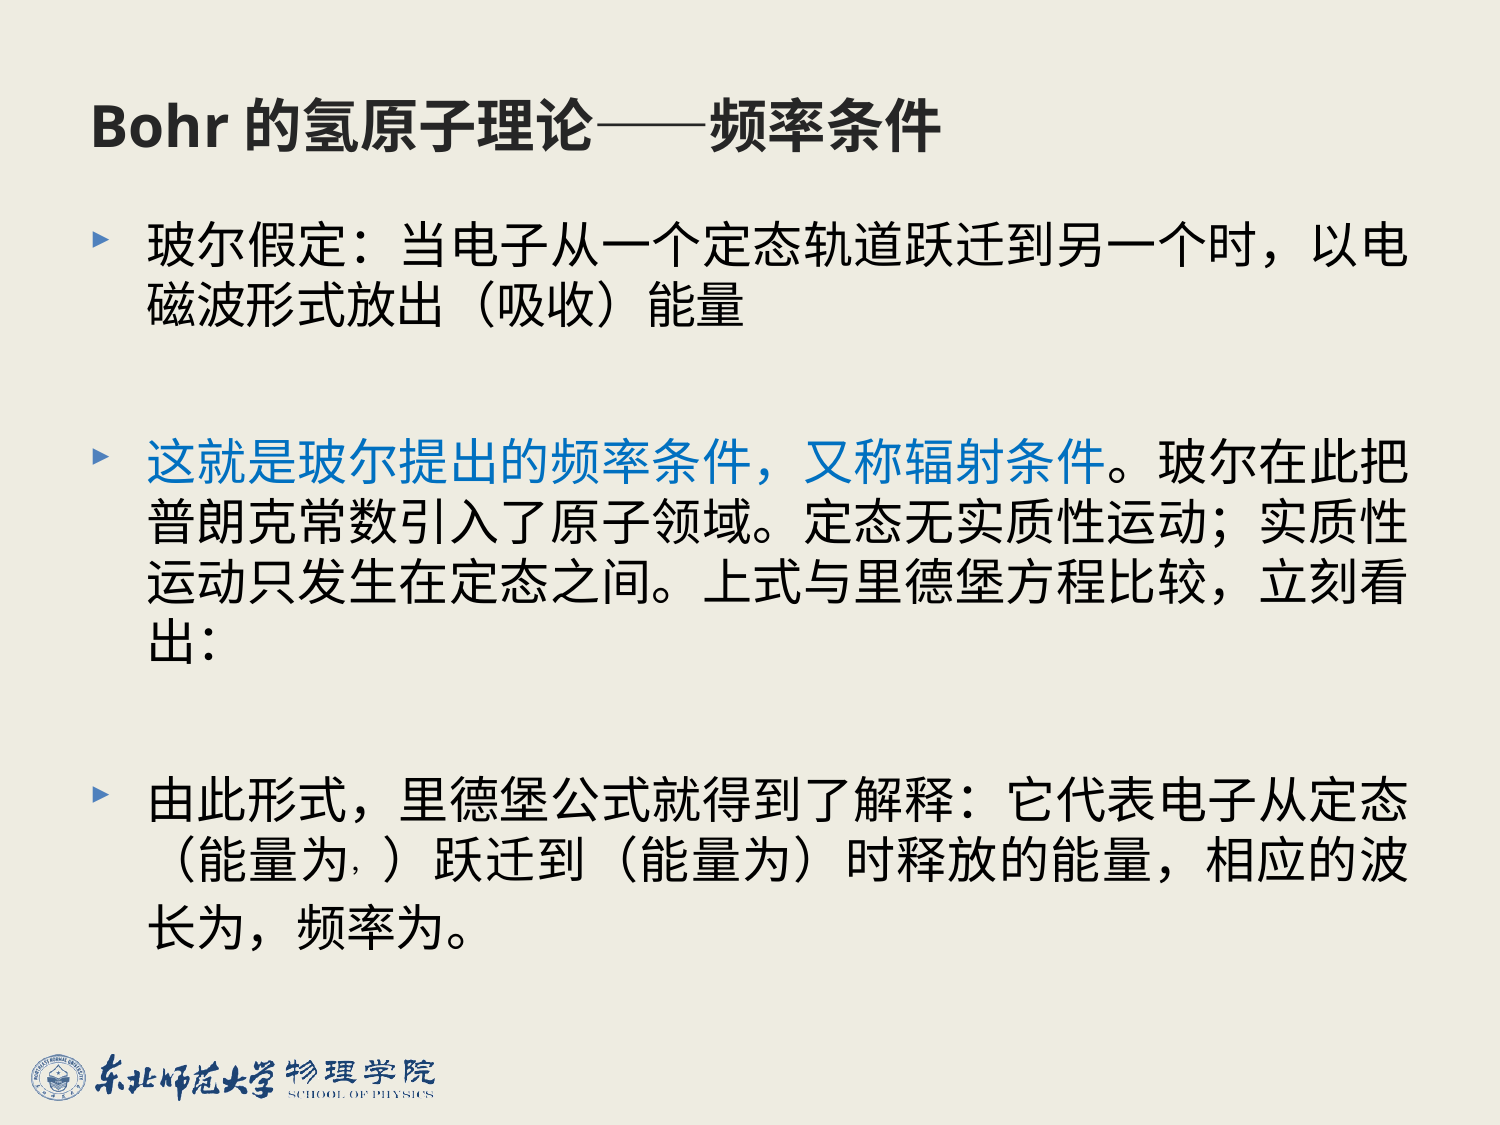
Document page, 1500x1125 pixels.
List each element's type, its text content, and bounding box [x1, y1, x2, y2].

title Bohr的氢原子理论——频率条件 [75, 42, 1425, 206]
picture [20, 1054, 440, 1101]
